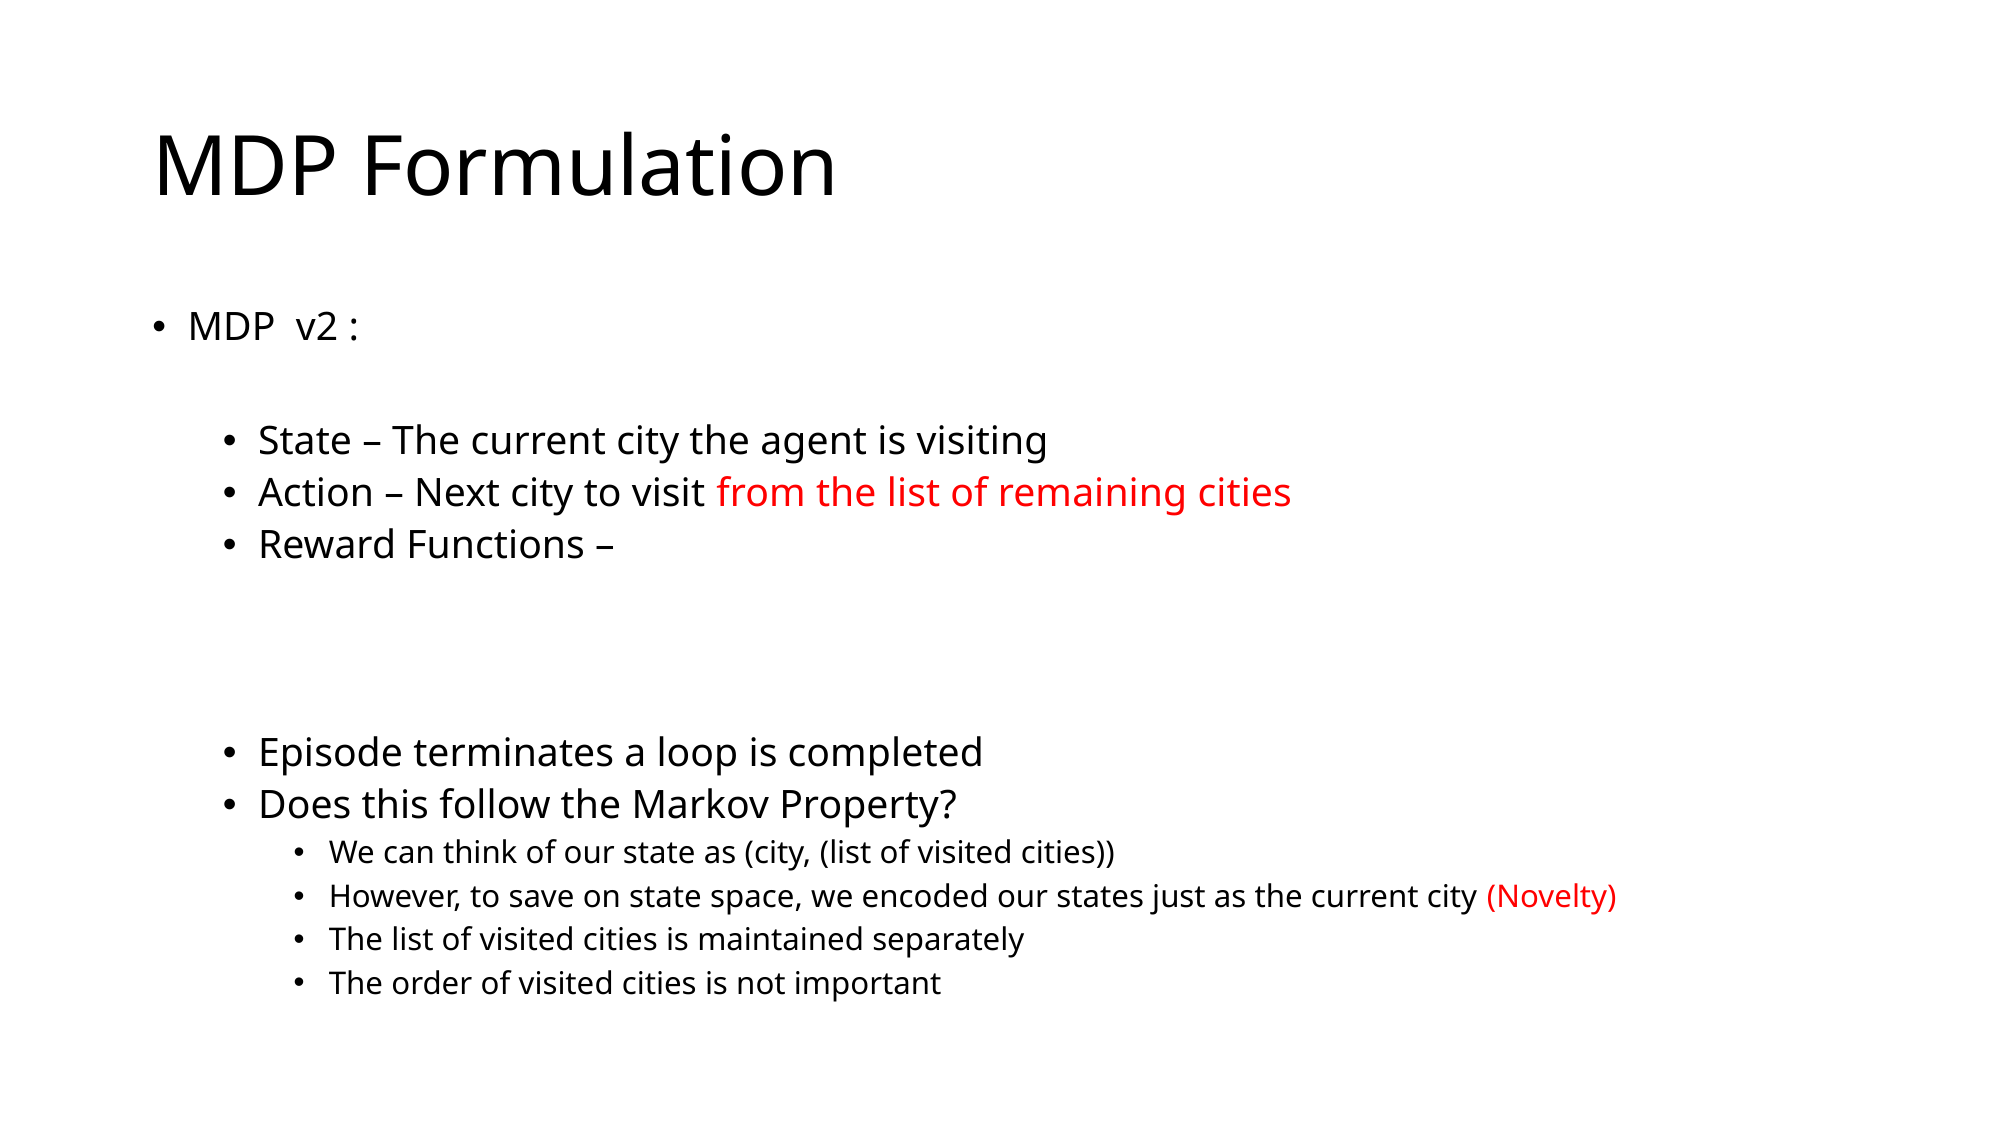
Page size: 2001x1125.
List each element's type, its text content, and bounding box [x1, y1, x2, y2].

title MDP Formulation [137, 59, 1863, 278]
